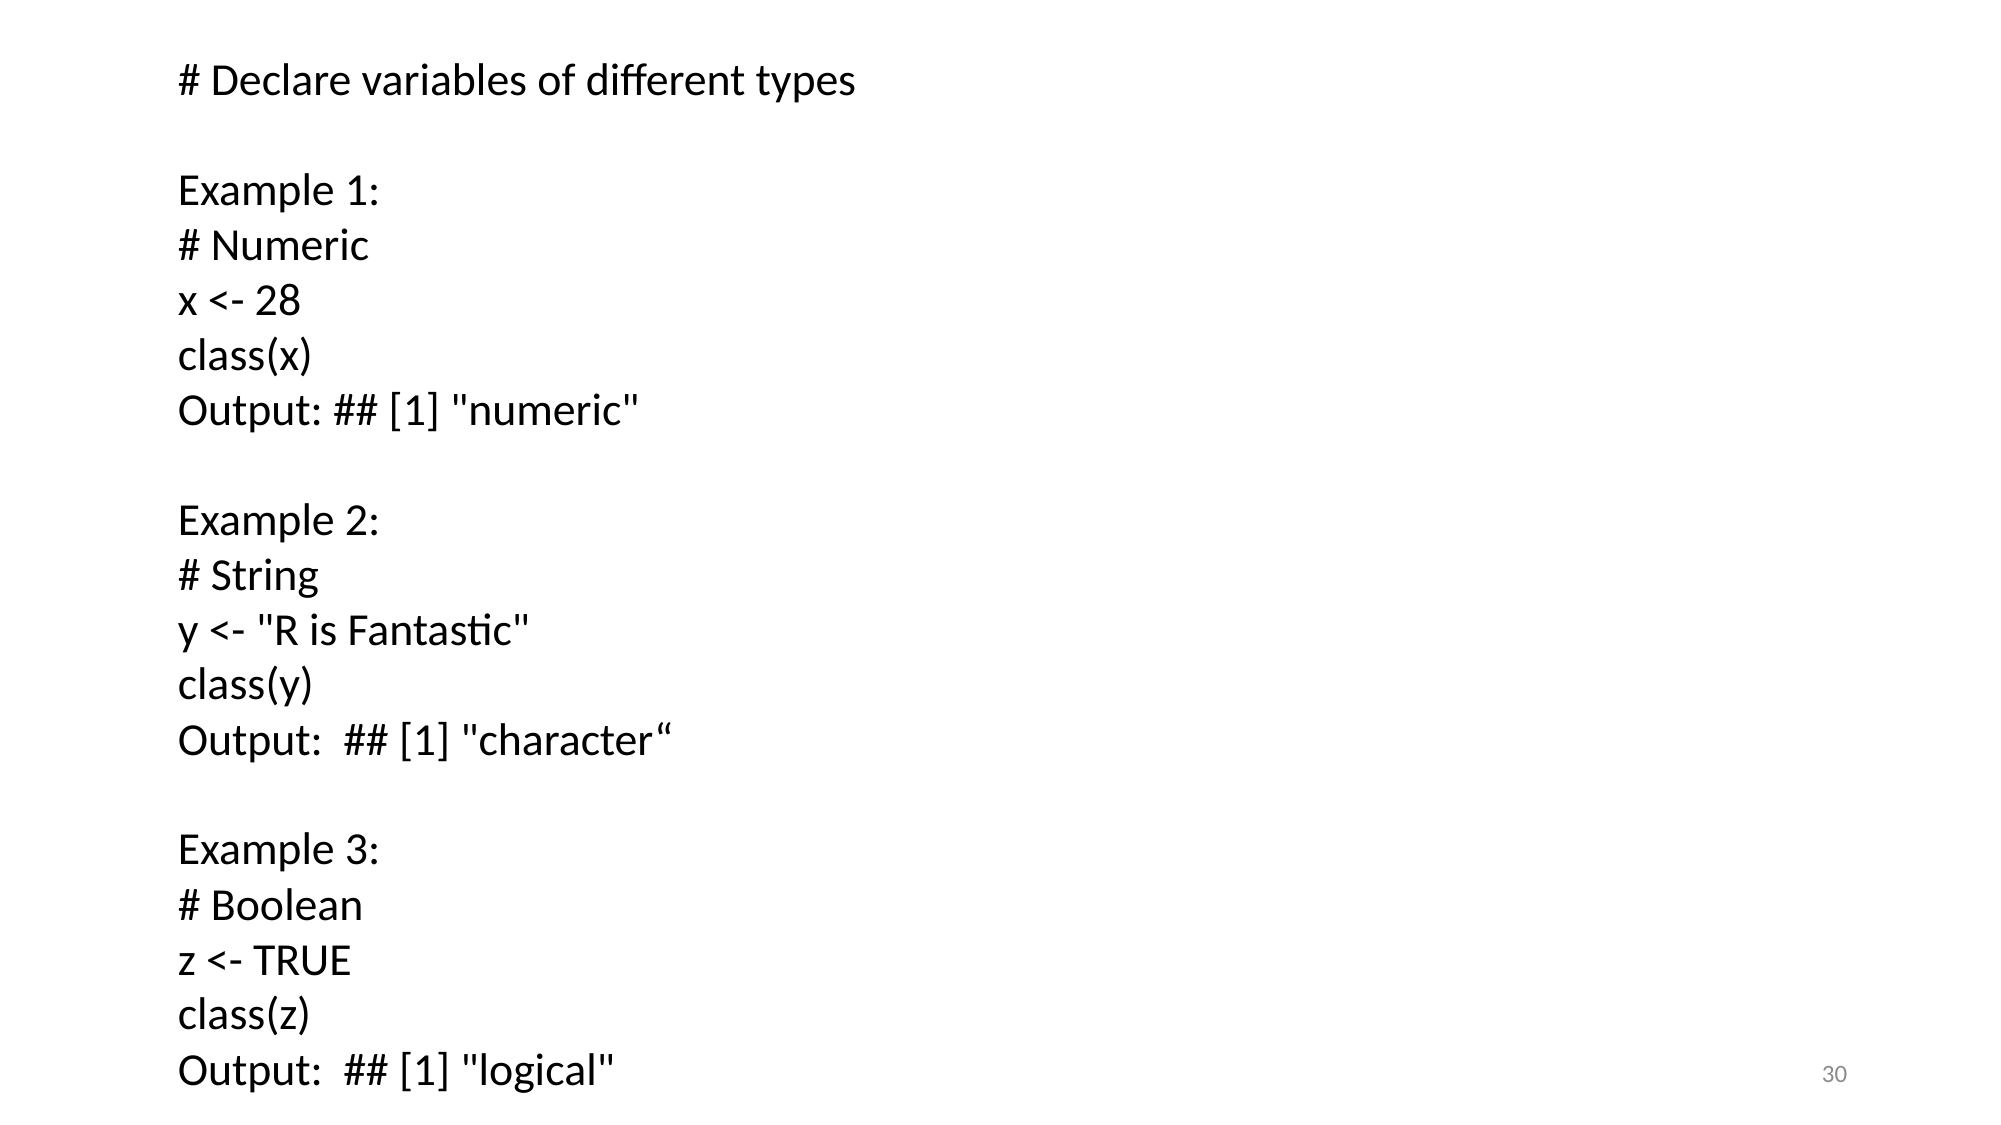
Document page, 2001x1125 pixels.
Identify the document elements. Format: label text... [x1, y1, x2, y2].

text_box # Declare variables of different types Example 1: # Numeric x <- 28 class(x) Output: ## [1] "numeric" Example 2: # String y <- "R is Fantastic" class(y) Output: ## [1] "character“ Example 3: # Boolean z <- TRUE class(z) Output: ## [1] "logical" [163, 42, 1809, 1102]
slide_number 30 [1412, 1042, 1863, 1103]
